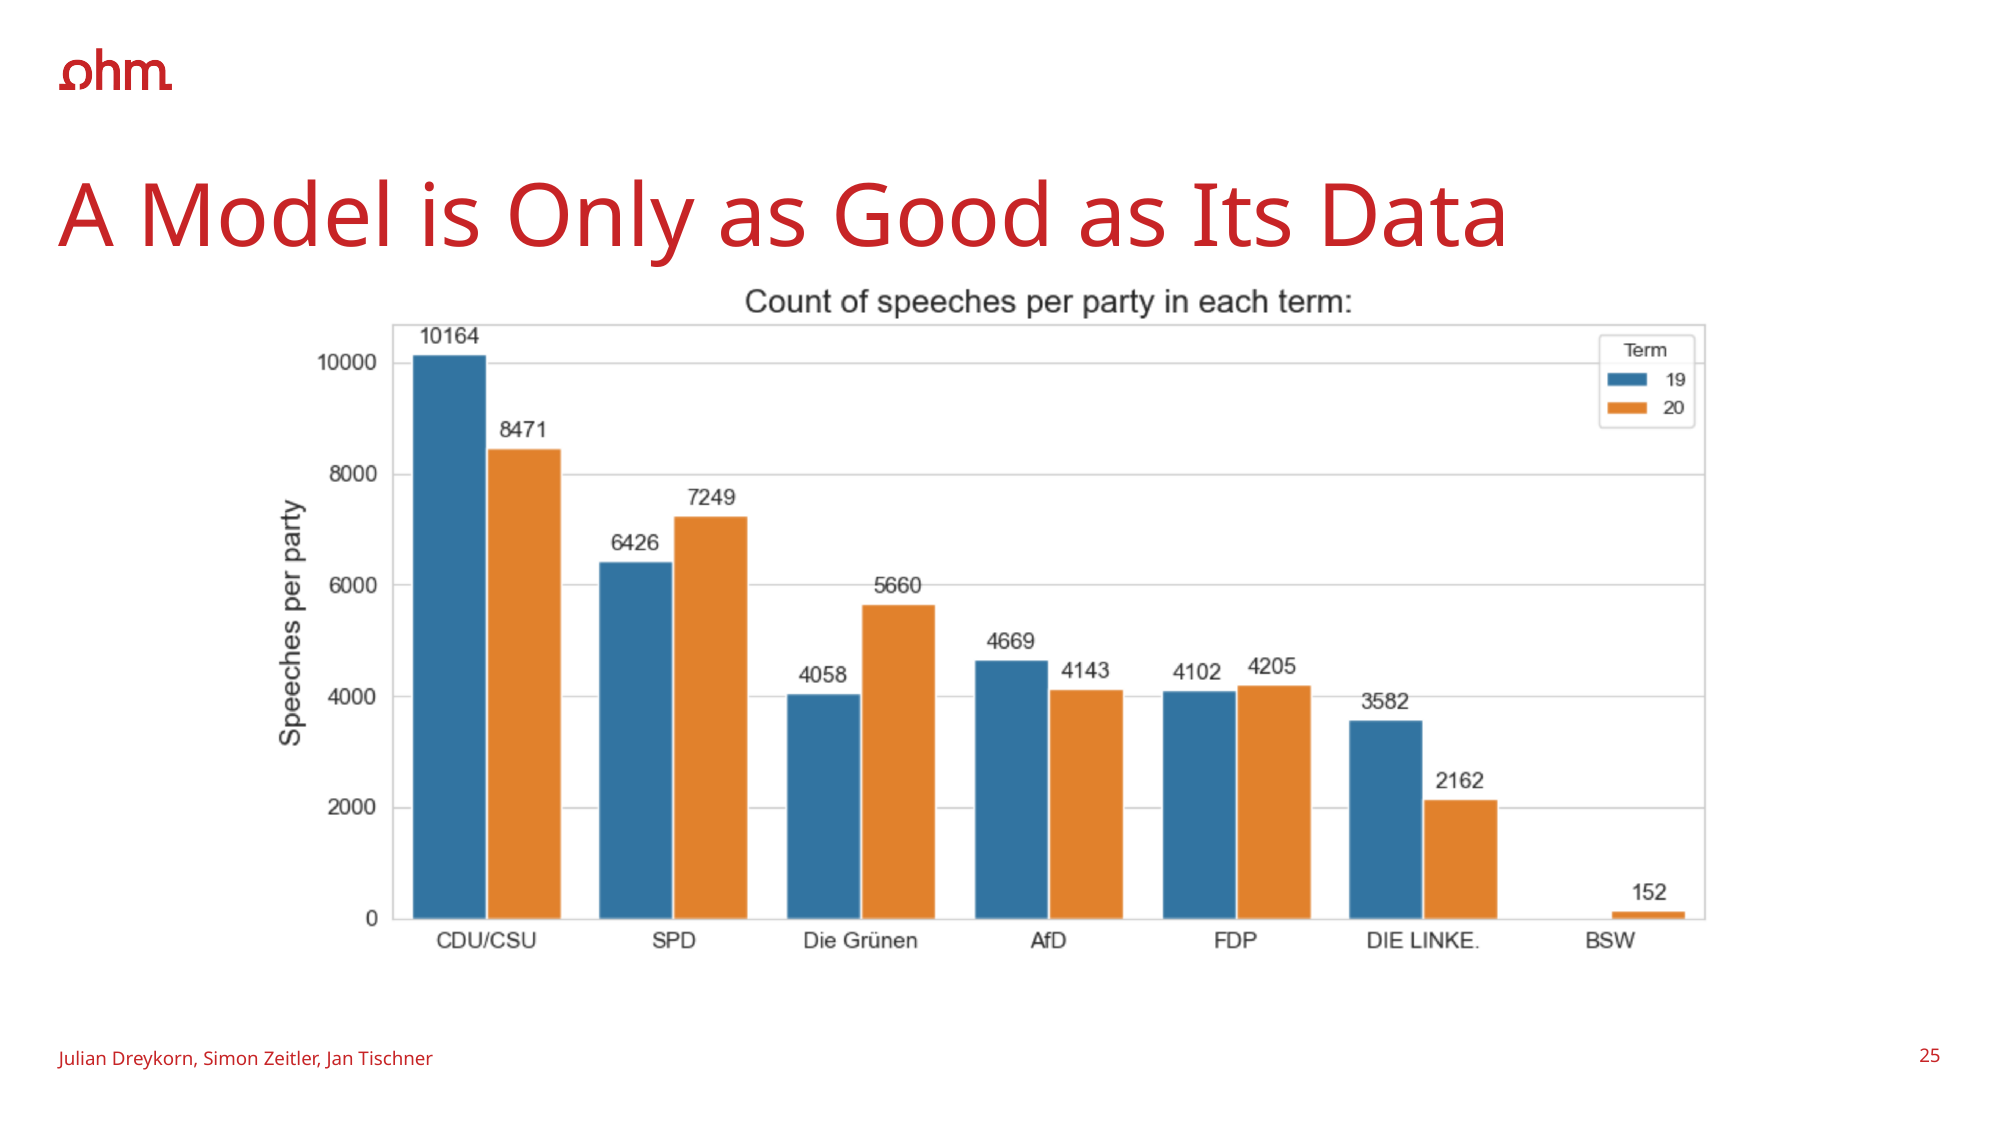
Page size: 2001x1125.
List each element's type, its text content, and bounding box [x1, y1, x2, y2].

picture [59, 48, 172, 90]
picture [273, 277, 1726, 959]
text_box 25 [1827, 1046, 1941, 1070]
text_box Julian Dreykorn, Simon Zeitler, Jan Tischner [58, 1046, 1536, 1069]
title A Model is Only as Good as Its Data [59, 177, 1941, 264]
